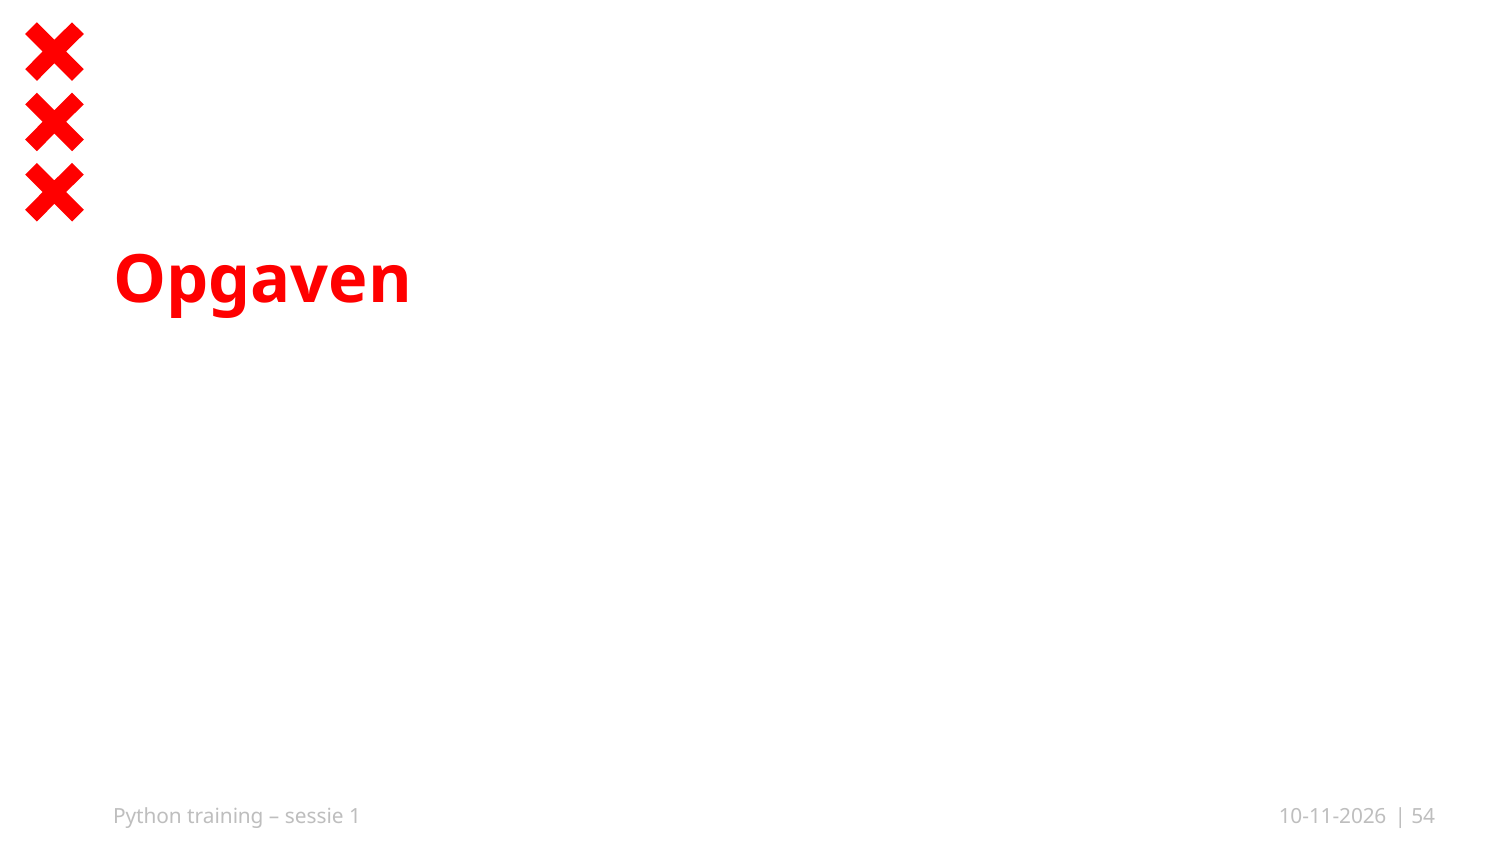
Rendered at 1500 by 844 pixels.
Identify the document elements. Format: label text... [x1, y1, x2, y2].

title Opgaven [113, 235, 1442, 396]
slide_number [1262, 802, 1387, 833]
slide_number | 54 [1394, 802, 1442, 833]
footer Python training – sessie 1 [113, 802, 1129, 833]
